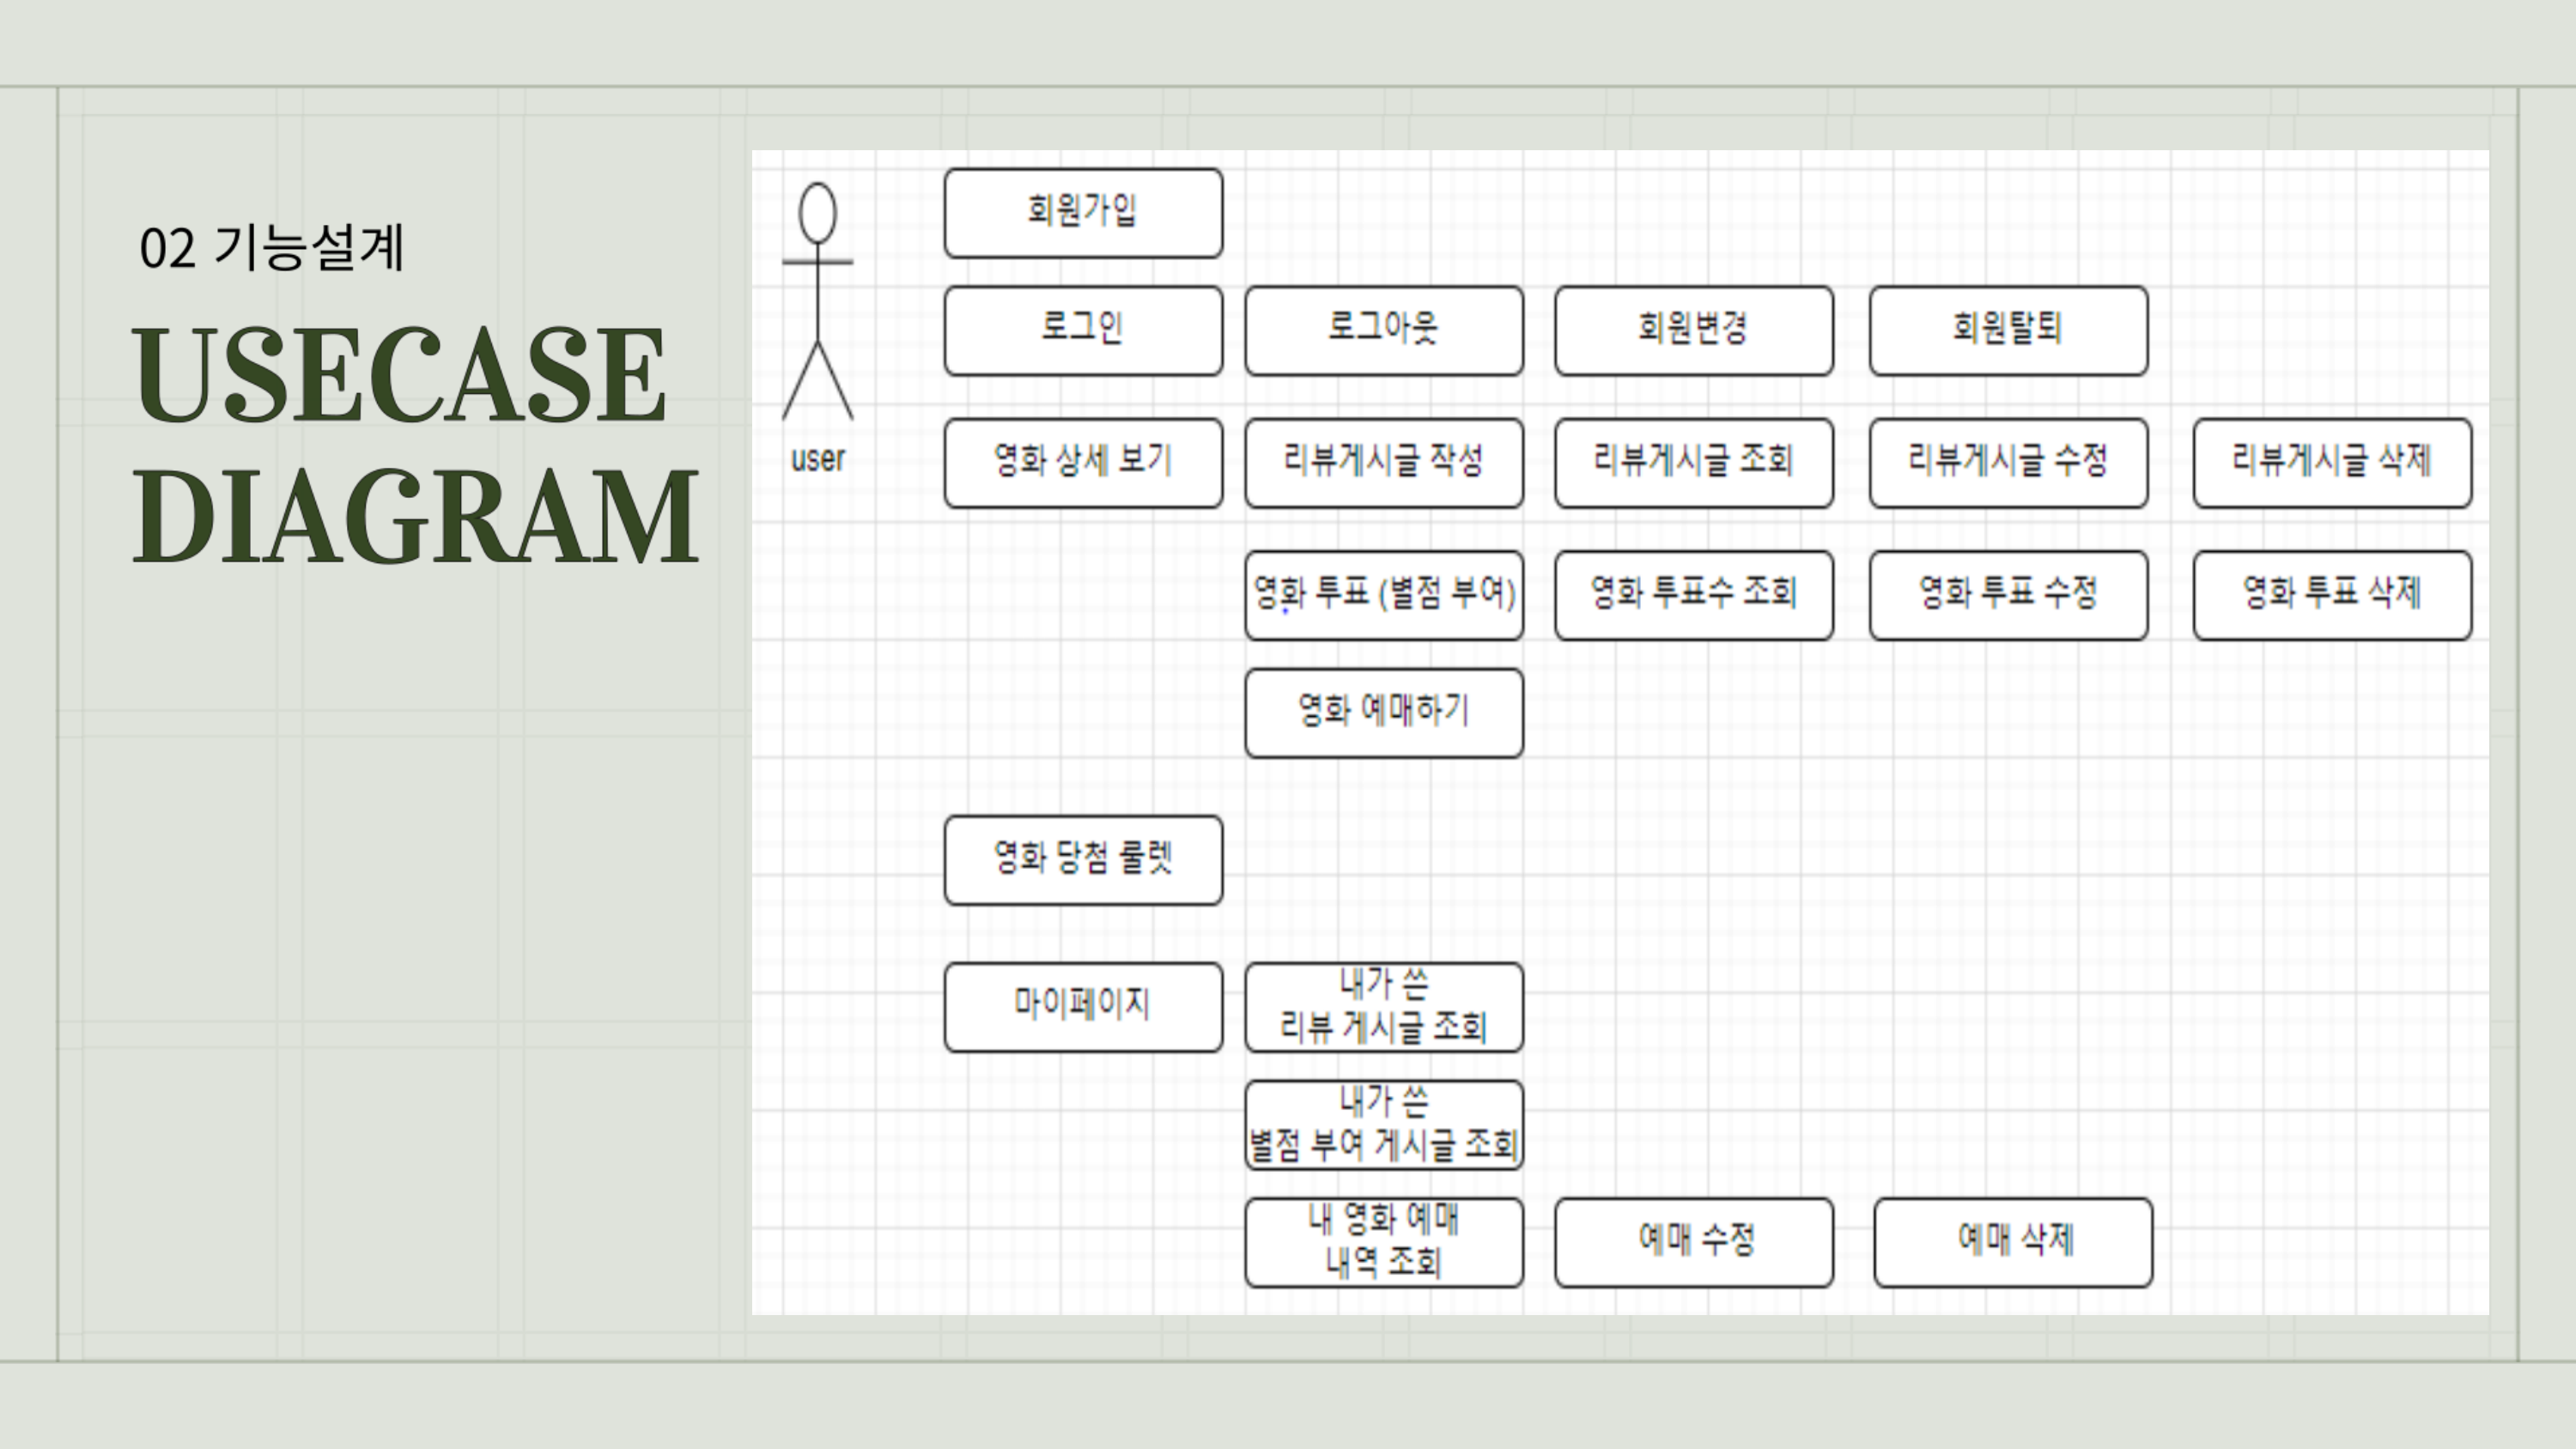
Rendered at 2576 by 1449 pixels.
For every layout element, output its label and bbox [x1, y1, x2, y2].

picture [75, 202, 752, 719]
text_box [0, 80, 2576, 1368]
text_box [752, 150, 2489, 1315]
